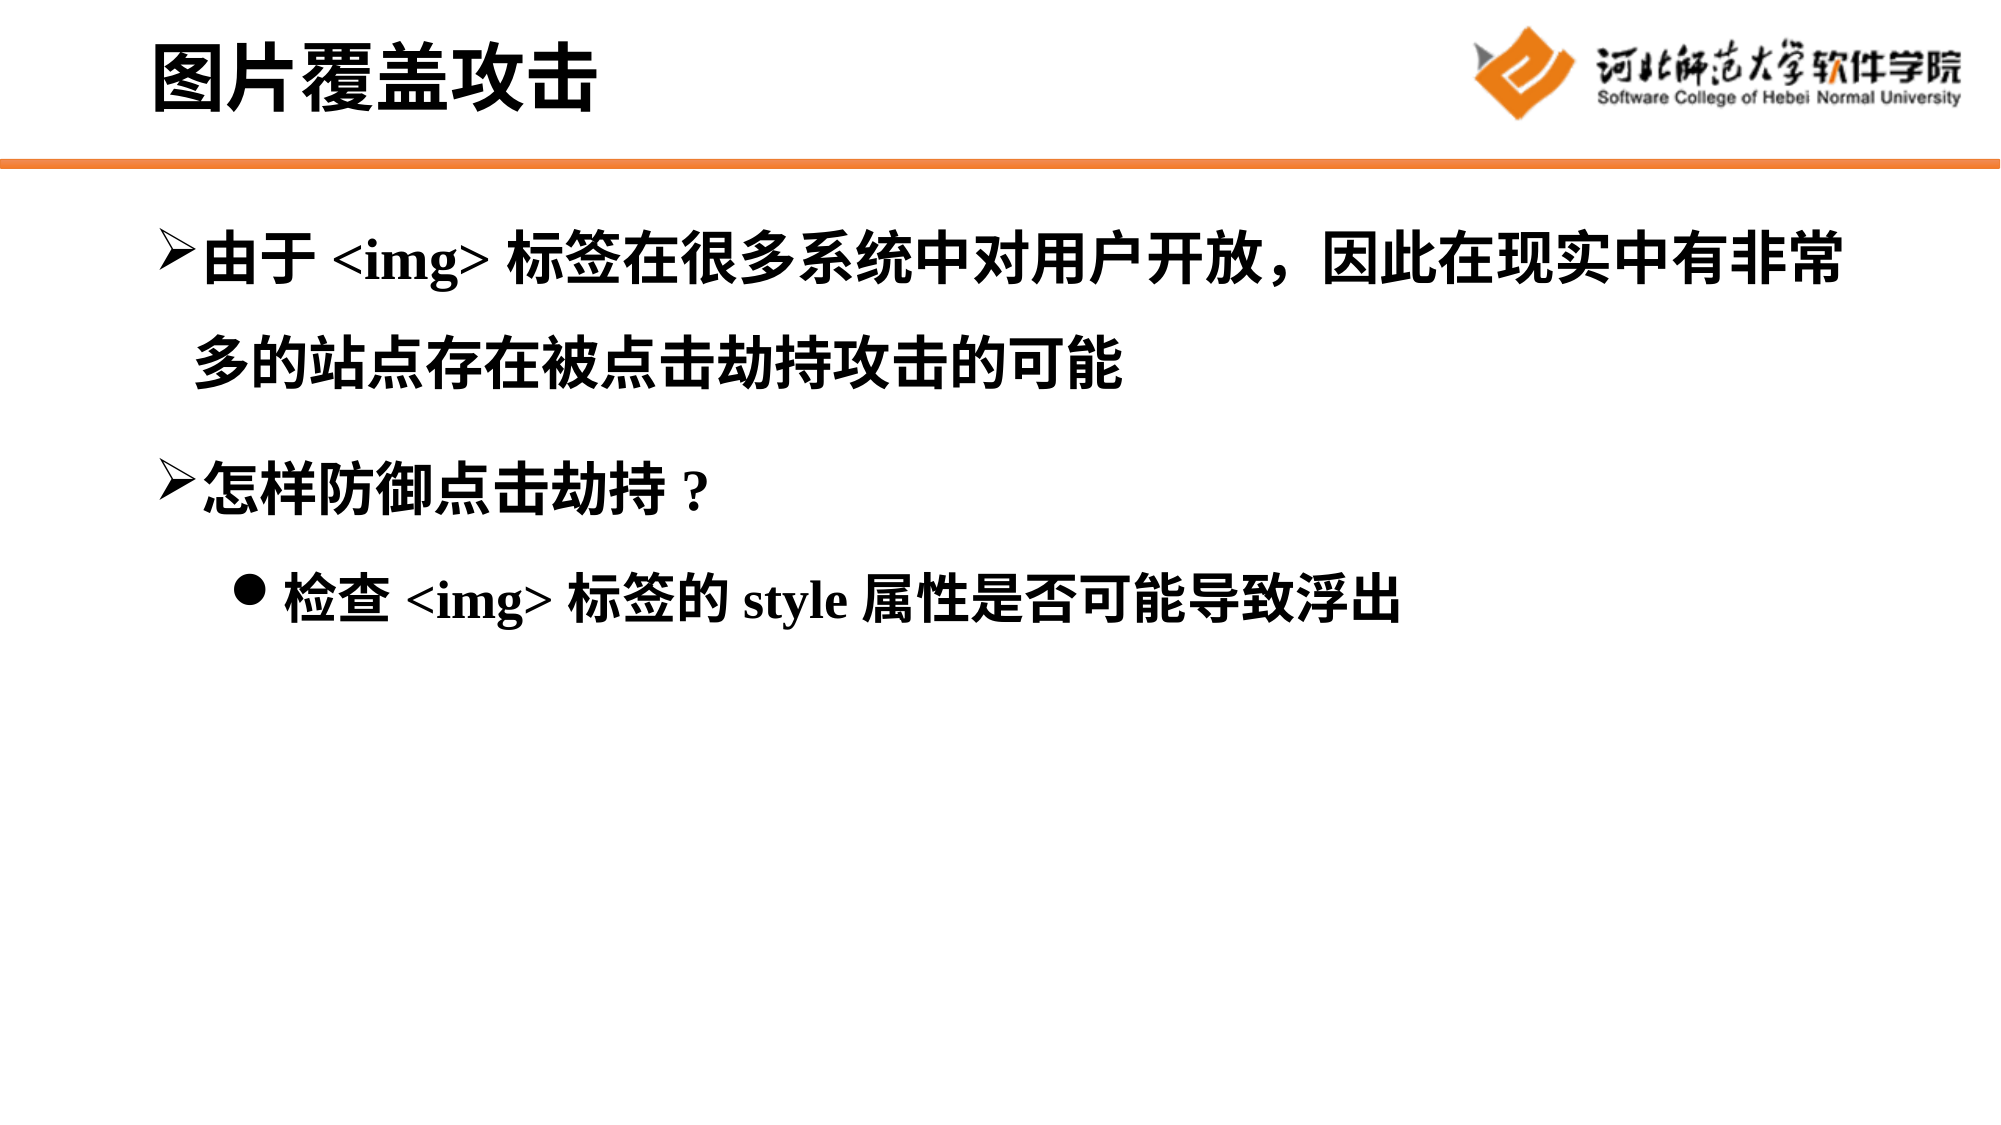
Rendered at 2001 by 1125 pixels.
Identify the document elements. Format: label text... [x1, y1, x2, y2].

title 图片覆盖攻击 [135, 8, 1861, 155]
picture [1861, 18, 1988, 126]
list 由于<img>标签在很多系统中对用户开放，因此在现实中有非常多的站点存在被点击劫持攻击的可能 怎样防御点击劫持? 检查<img>标签的style属性是否可能导致浮出 [139, 178, 1865, 988]
